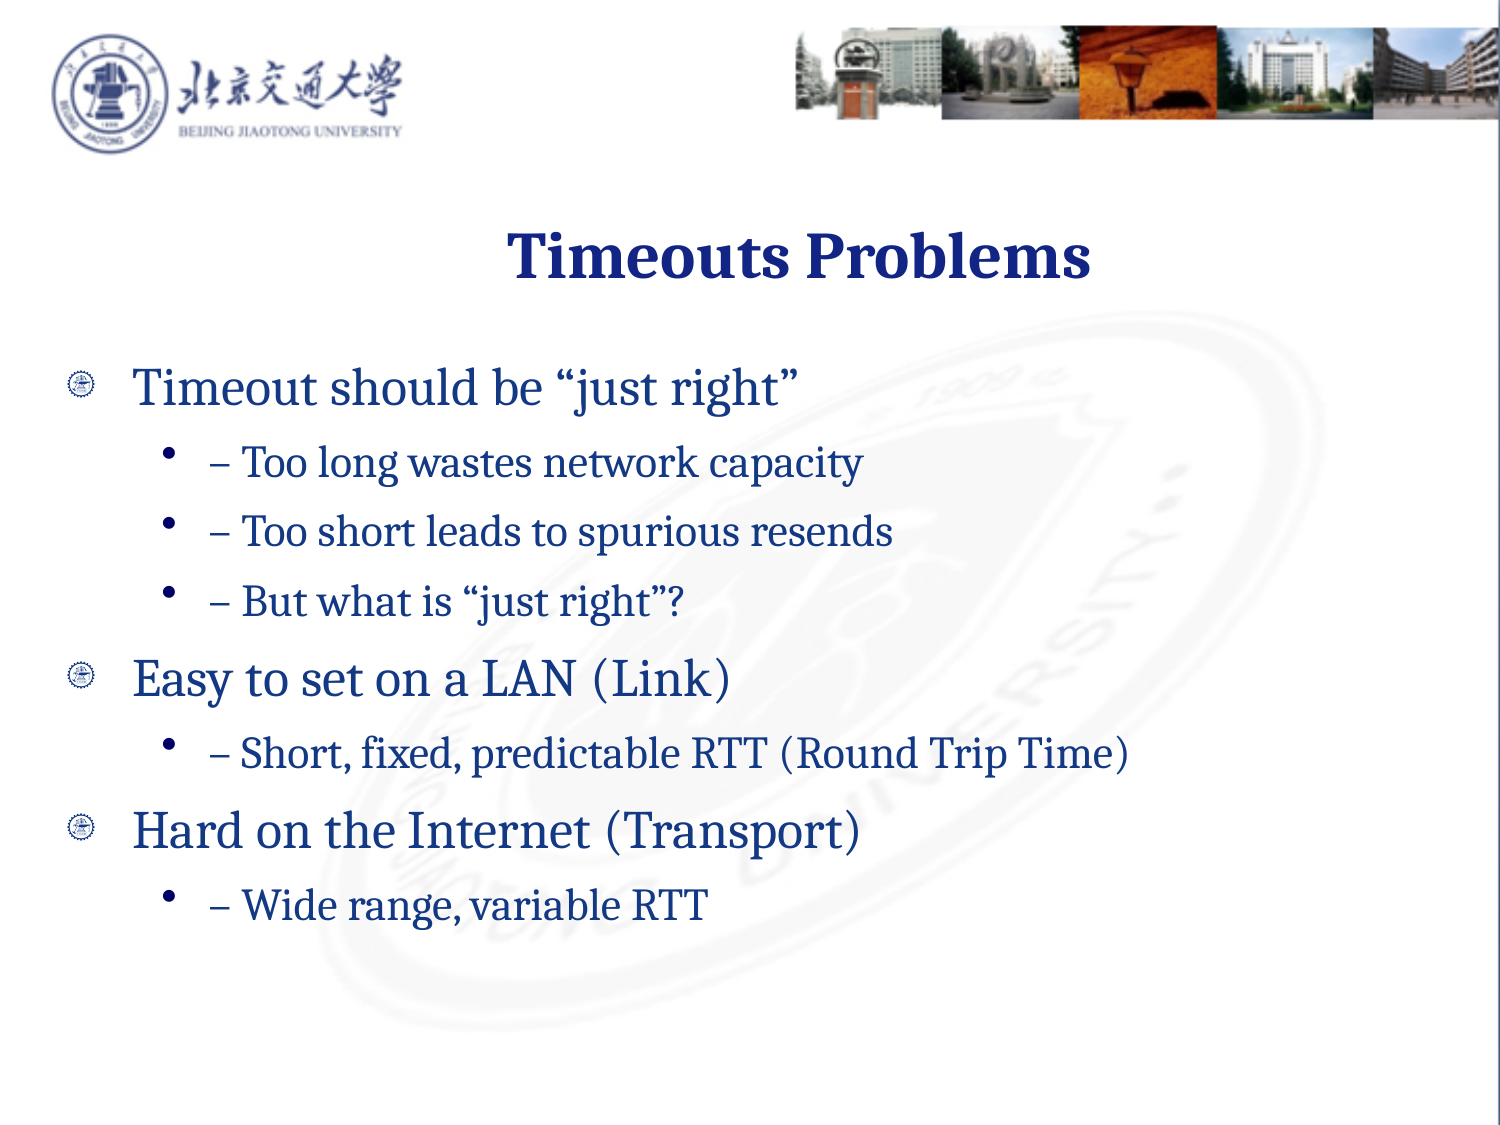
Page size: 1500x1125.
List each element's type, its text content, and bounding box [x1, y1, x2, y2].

picture [0, 0, 1500, 1125]
text_box Timeouts Problems [450, 204, 1150, 299]
text_box Timeout should be “just right” – Too long wastes network capacity – Too short leads to spurious resends – But what is “just right”? Easy to set on a LAN (Link) – Short, fixed, predictable RTT (Round Trip Time) Hard on the Internet (Transport) – Wide range, variable RTT [43, 337, 1463, 813]
